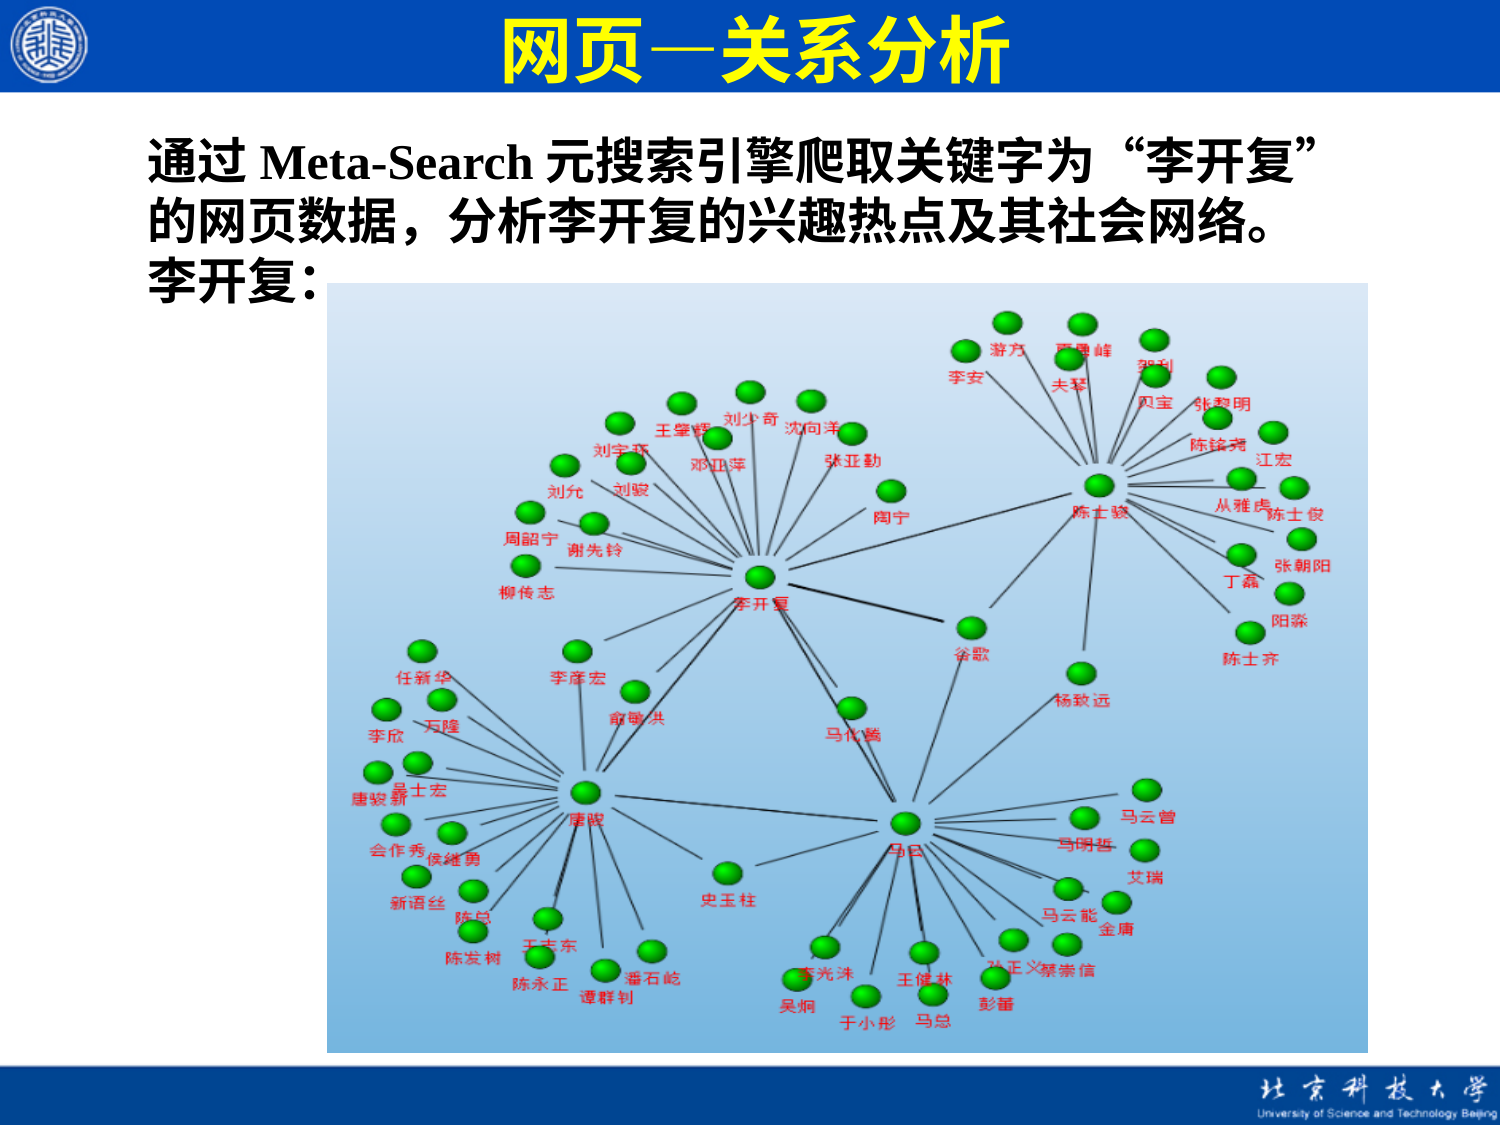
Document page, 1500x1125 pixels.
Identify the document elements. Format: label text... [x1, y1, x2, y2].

title 网页—关系分析 [14, 0, 1497, 101]
text_box 通过Meta-Search元搜索引擎爬取关键字为“李开复”的网页数据，分析李开复的兴趣热点及其社会网络。 李开复： [132, 122, 1367, 317]
picture [0, 0, 1500, 1125]
